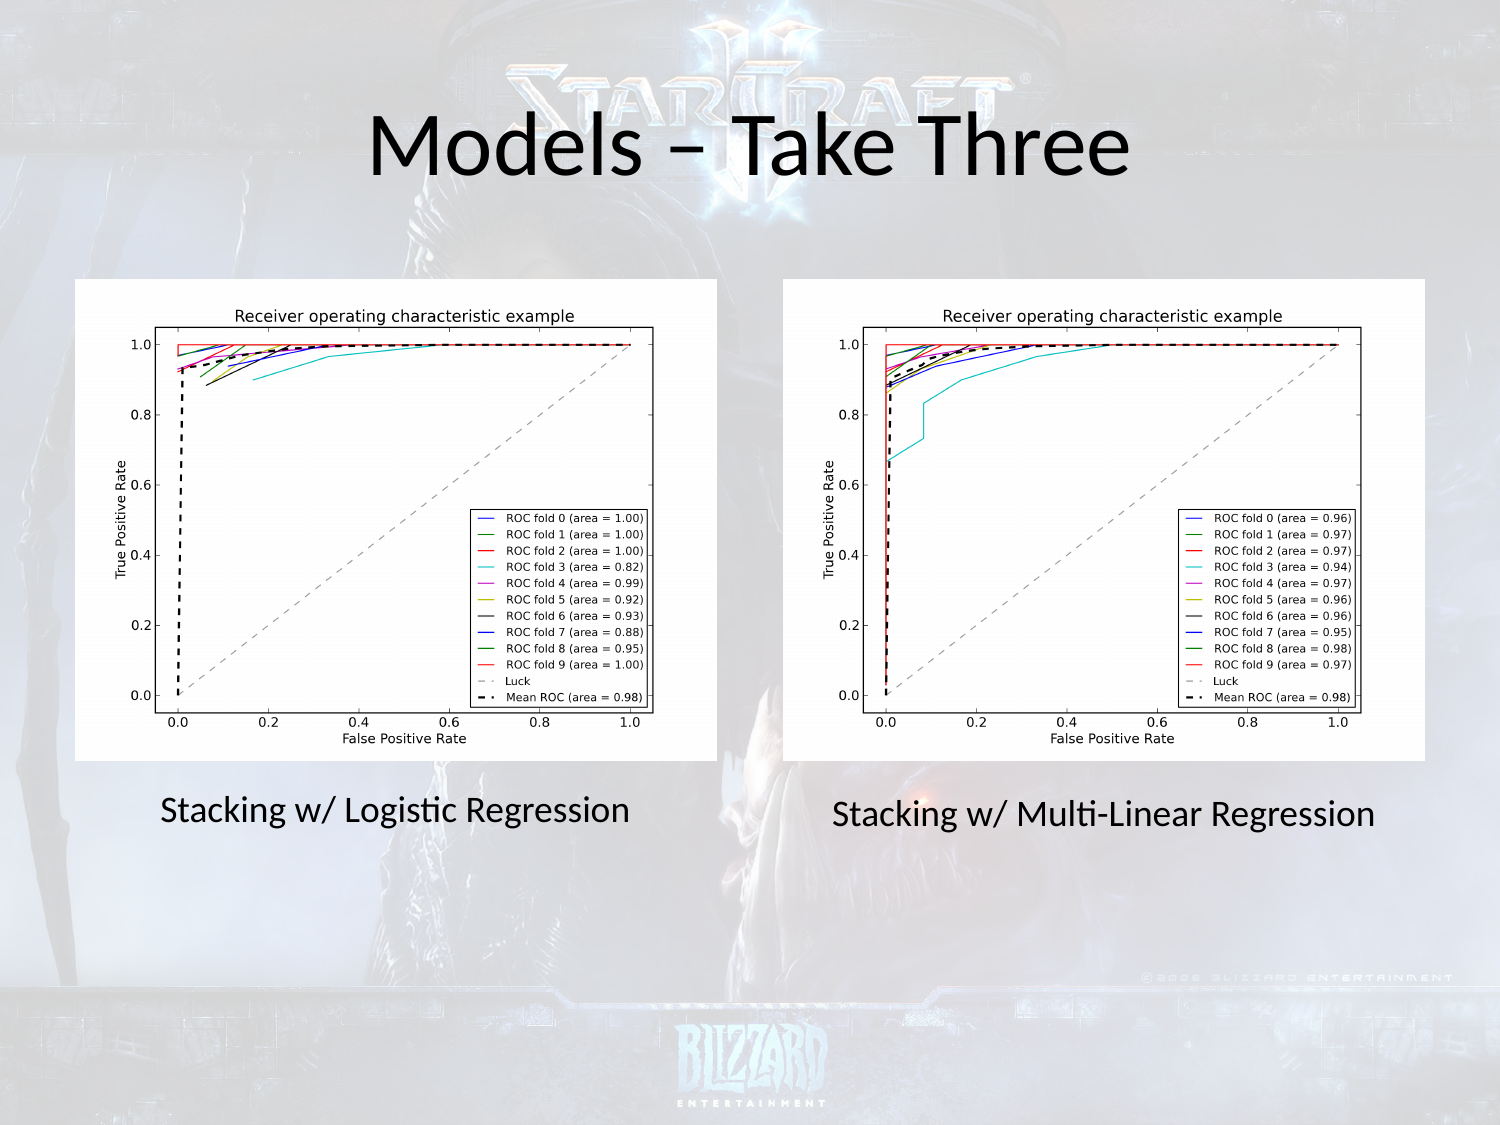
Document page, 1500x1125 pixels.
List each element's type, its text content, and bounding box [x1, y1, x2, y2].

text_box Stacking w/ Logistic Regression [75, 777, 717, 838]
text_box Stacking w/ Multi-Linear Regression [783, 782, 1425, 842]
picture [783, 279, 1426, 762]
title Models – Take Three [75, 45, 1425, 233]
picture [74, 279, 717, 762]
